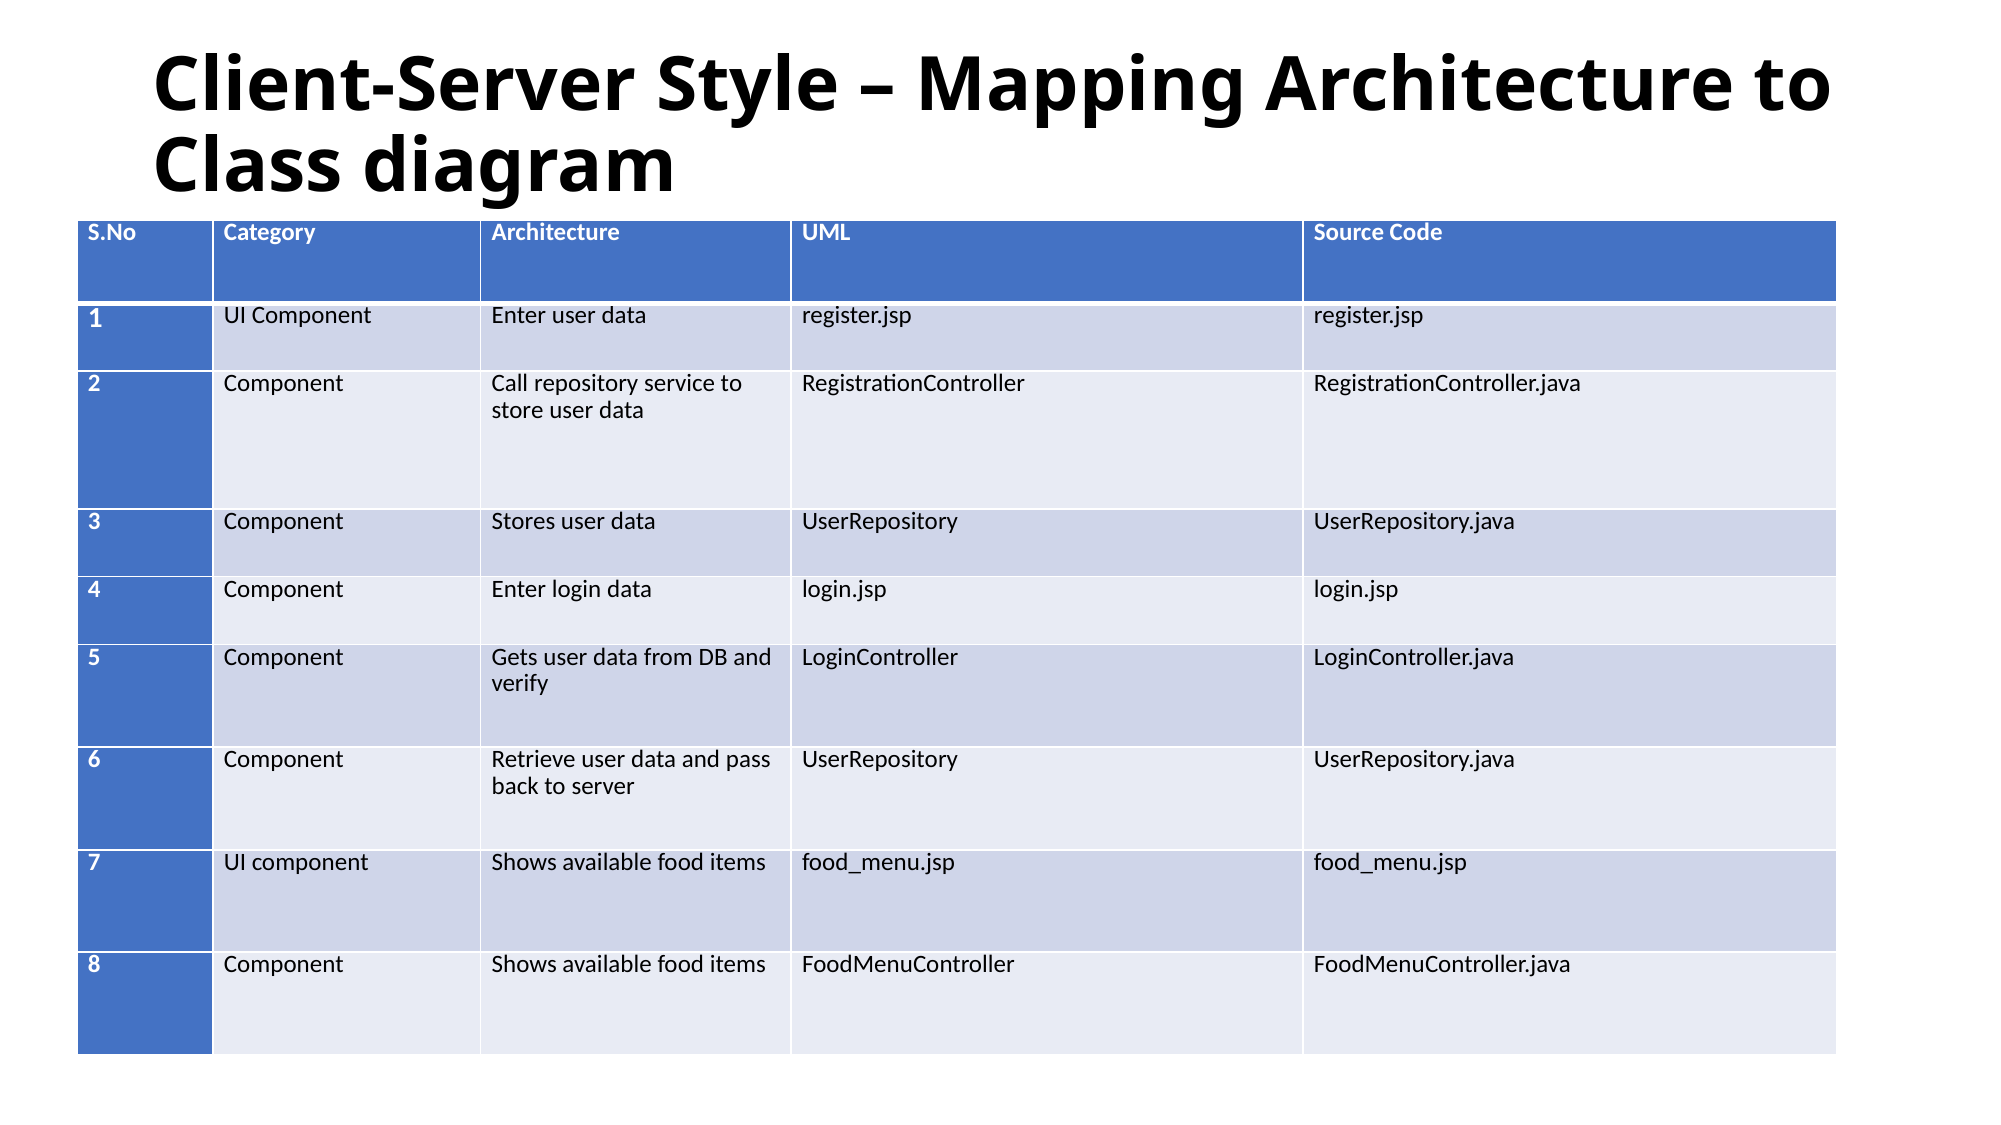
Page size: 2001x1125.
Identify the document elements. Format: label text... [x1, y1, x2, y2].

table_cell Call repository service to store user data [481, 372, 790, 508]
table_header Architecture [481, 221, 790, 301]
table_cell Component [214, 510, 480, 576]
table_cell UI component [214, 851, 480, 951]
table_cell Shows available food items [481, 953, 790, 1054]
table_cell UserRepository [792, 748, 1302, 849]
table_cell UserRepository.java [1304, 510, 1836, 576]
table_cell Component [214, 645, 480, 746]
table_cell UserRepository [792, 510, 1302, 576]
table_cell Gets user data from DB and verify [481, 645, 790, 746]
table_cell Component [214, 577, 480, 644]
table_cell login.jsp [792, 577, 1302, 644]
table_cell Enter login data [481, 577, 790, 644]
title Client-Server Style – Mapping Architecture to Class diagram [137, 59, 1863, 194]
table_cell FoodMenuController [792, 953, 1302, 1054]
table_cell RegistrationController.java [1304, 372, 1836, 508]
table_cell 5 [78, 645, 212, 746]
table_cell Shows available food items [481, 851, 790, 951]
table_header S.No [78, 221, 212, 301]
table_cell FoodMenuController.java [1304, 953, 1836, 1054]
table_cell 8 [78, 953, 212, 1054]
table_header Source Code [1304, 221, 1836, 301]
table_cell 4 [78, 577, 212, 644]
table_cell 6 [78, 748, 212, 849]
table_cell RegistrationController [792, 372, 1302, 508]
table_cell 1 [78, 306, 212, 370]
table_header UML [792, 221, 1302, 301]
table_cell Enter user data [481, 306, 790, 370]
table_cell 2 [78, 372, 212, 508]
table_cell UserRepository.java [1304, 748, 1836, 849]
table_header Category [214, 221, 480, 301]
table_cell Stores user data [481, 510, 790, 576]
table_cell Component [214, 953, 480, 1054]
table_cell food_menu.jsp [792, 851, 1302, 951]
table_cell LoginController [792, 645, 1302, 746]
table_cell 3 [78, 510, 212, 576]
table_cell register.jsp [792, 306, 1302, 370]
table_cell Retrieve user data and pass back to server [481, 748, 790, 849]
table_cell register.jsp [1304, 306, 1836, 370]
table_cell Component [214, 372, 480, 508]
table_cell 7 [78, 851, 212, 951]
table_cell UI Component [214, 306, 480, 370]
table_cell login.jsp [1304, 577, 1836, 644]
table_cell LoginController.java [1304, 645, 1836, 746]
table_cell Component [214, 748, 480, 849]
table_cell food_menu.jsp [1304, 851, 1836, 951]
